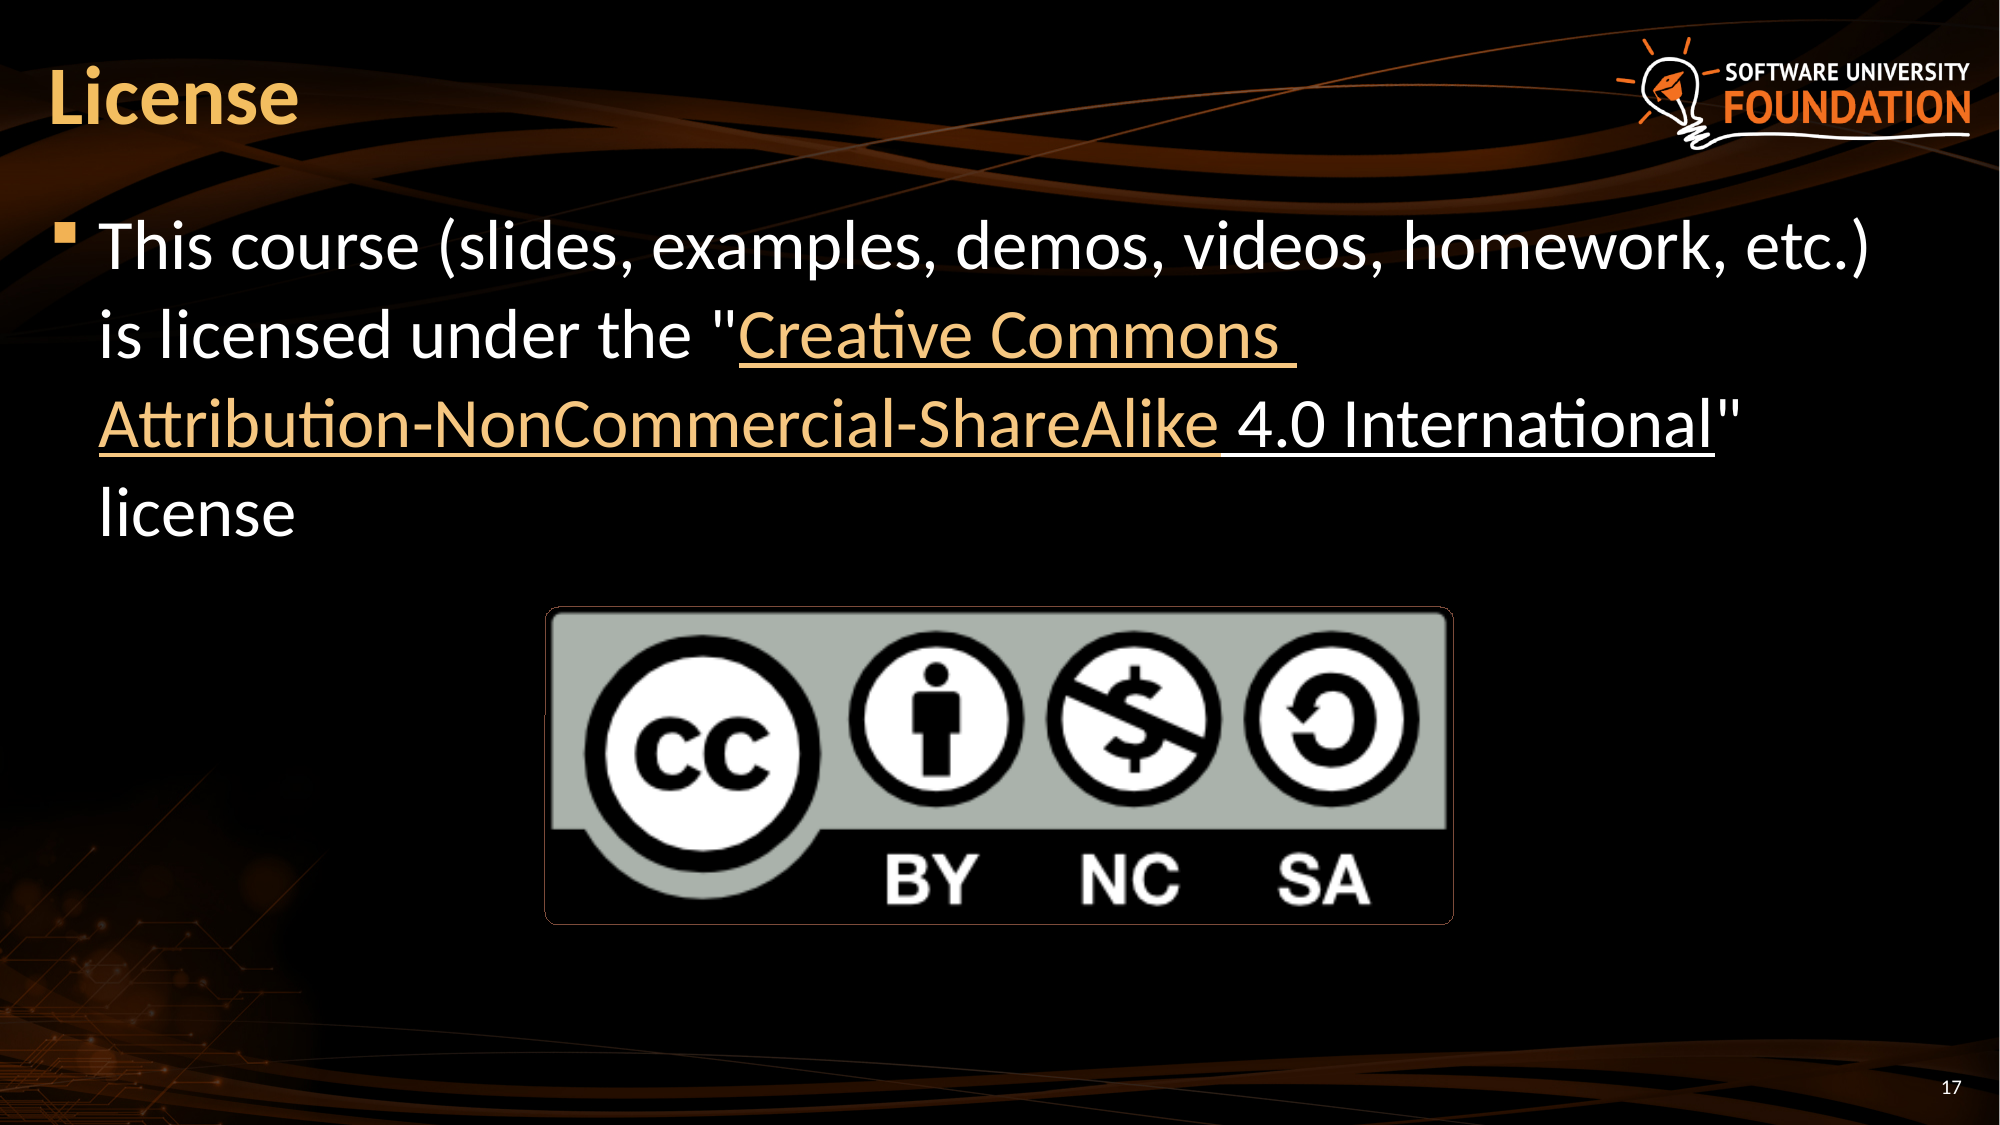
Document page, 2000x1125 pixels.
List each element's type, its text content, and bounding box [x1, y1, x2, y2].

slide_number 17 [1897, 1070, 1968, 1103]
list This course (slides, examples, demos, videos, homework, etc.) is licensed under the "Creative Commons Attribution-NonCommercial-ShareAlike 4.0 International" license [31, 188, 1968, 1103]
title License [30, 6, 1602, 189]
picture [0, 0, 2000, 1125]
